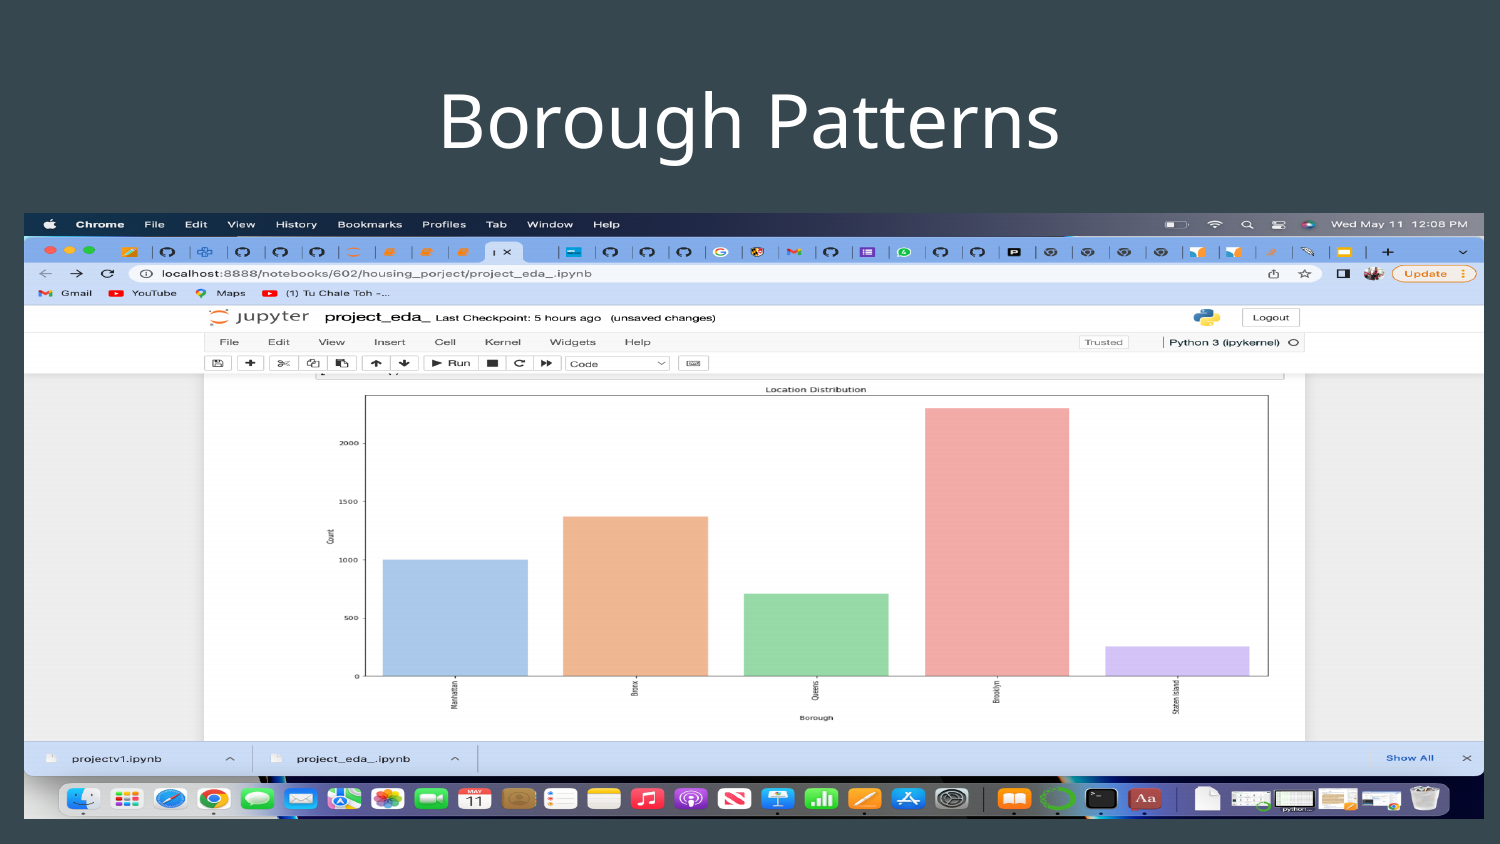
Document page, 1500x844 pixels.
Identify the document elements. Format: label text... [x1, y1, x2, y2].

title Borough Patterns [105, 47, 1394, 189]
picture [24, 213, 1485, 819]
